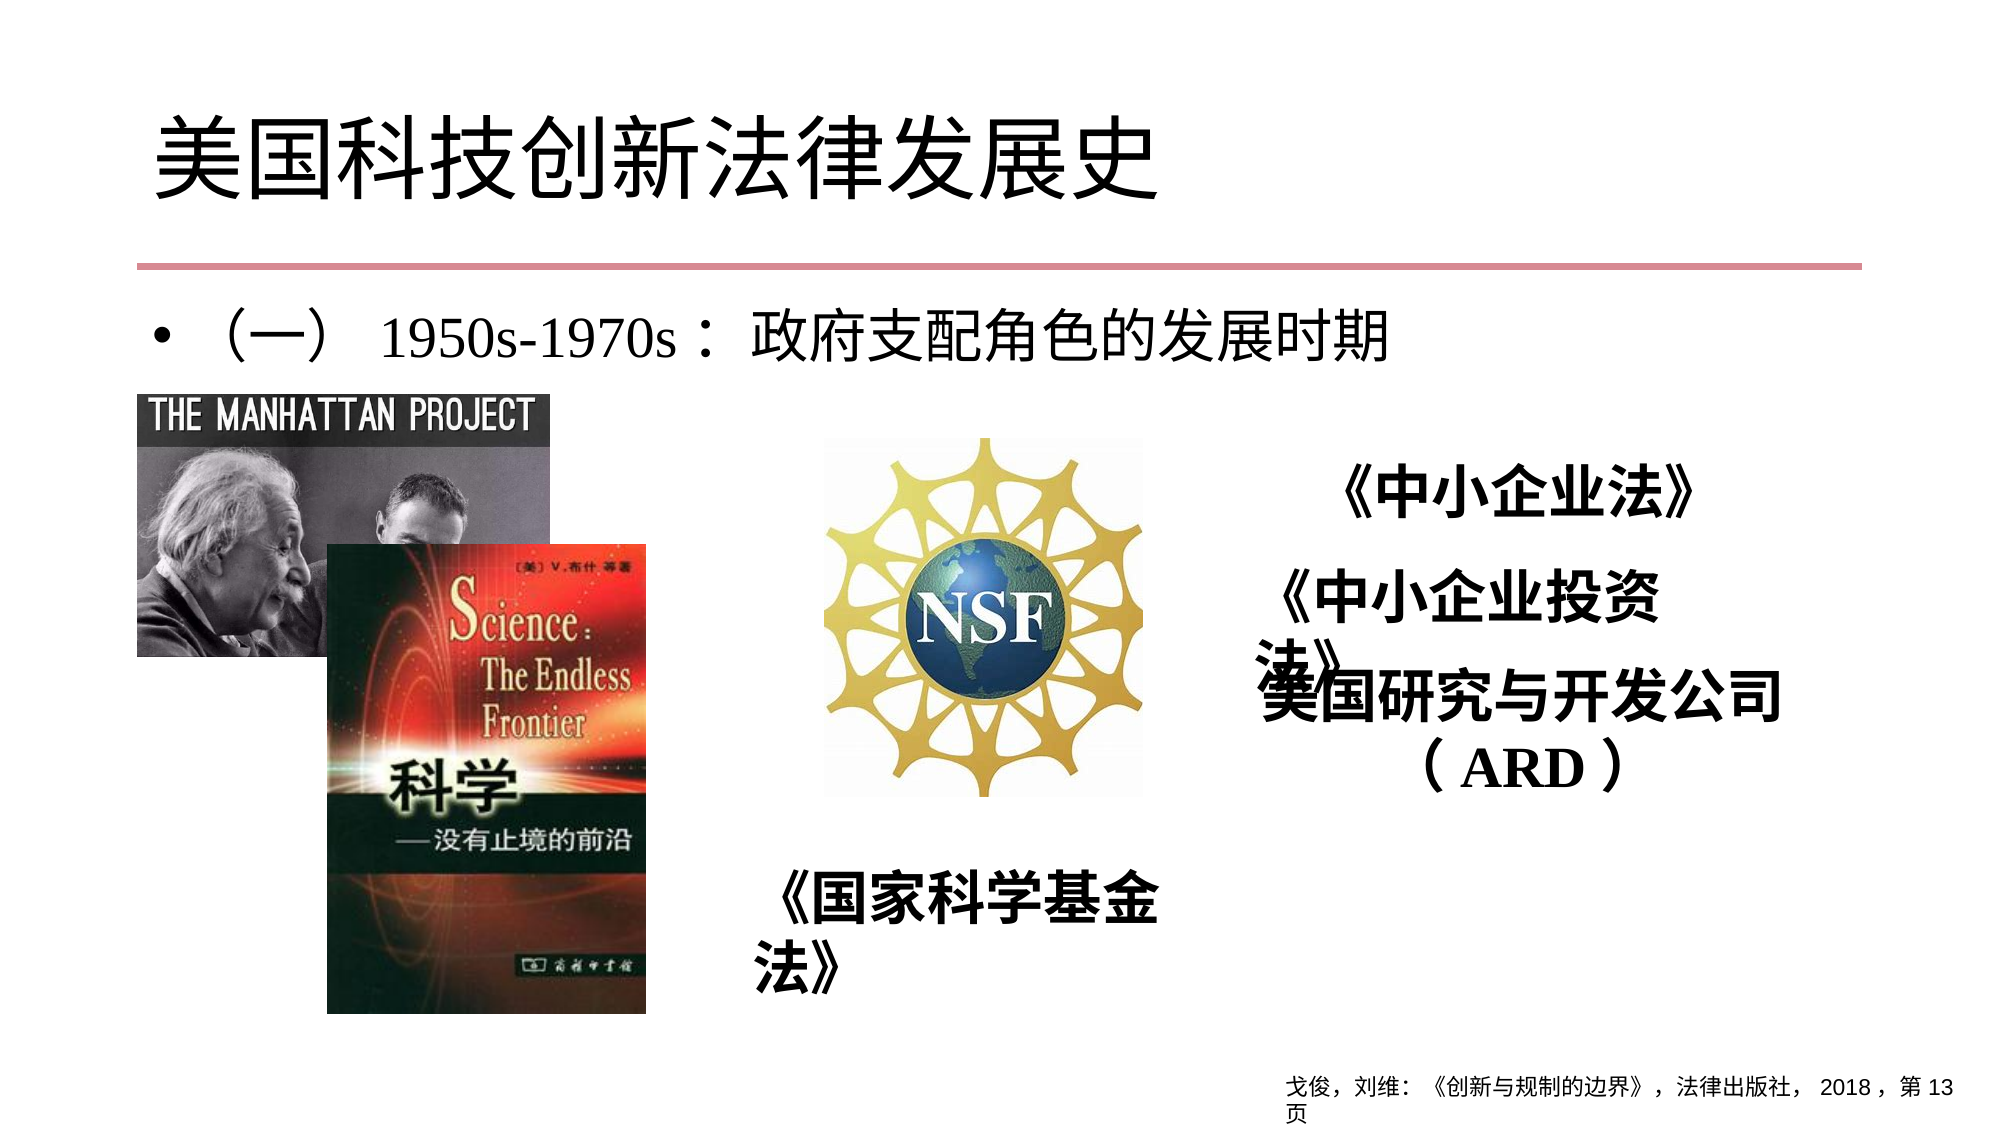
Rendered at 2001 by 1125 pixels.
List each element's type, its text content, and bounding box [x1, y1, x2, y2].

title 美国科技创新法律发展史 [137, 59, 1863, 267]
text_box 美国研究与开发公司（ARD） [1206, 652, 1840, 807]
text_box 《国家科学基金法》 [737, 853, 1255, 1009]
list （一）1950s-1970s：政府支配角色的发展时期 [137, 299, 1863, 1014]
text_box 《中小企业法》 [1300, 447, 1817, 533]
picture [824, 438, 1143, 797]
picture [137, 394, 646, 1014]
text_box 戈俊，刘维：《创新与规制的边界》，法律出版社，2018，第13页 [1270, 1065, 1991, 1125]
text_box 《中小企业投资法》 [1239, 552, 1756, 652]
